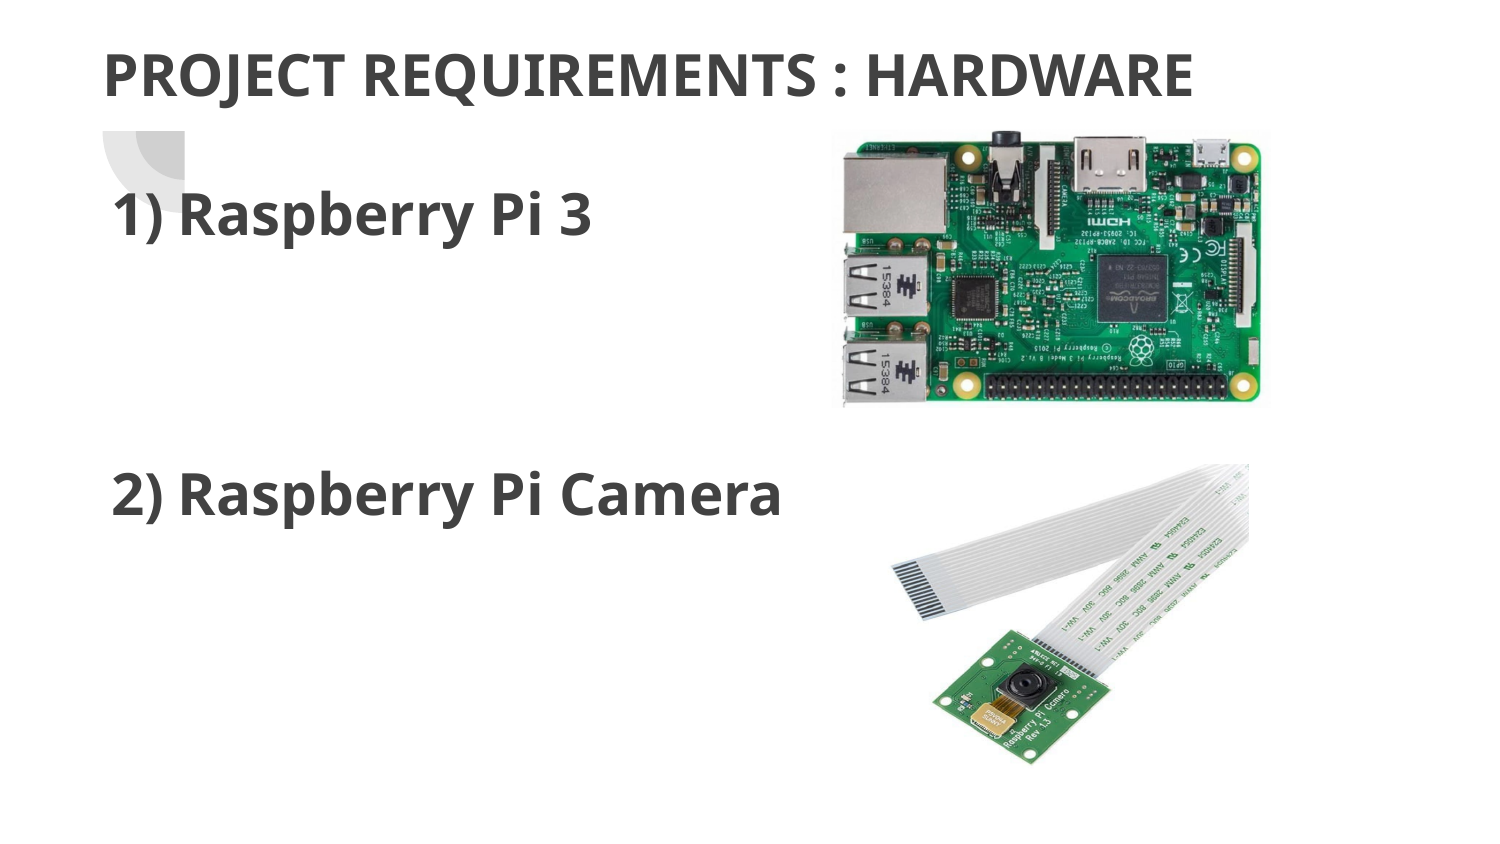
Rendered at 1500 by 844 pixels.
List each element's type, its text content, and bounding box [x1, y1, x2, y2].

text_box PROJECT REQUIREMENTS : HARDWARE Raspberry Pi 3 Raspberry Pi Camera [87, 22, 1353, 515]
picture [831, 129, 1271, 408]
picture [887, 464, 1250, 769]
